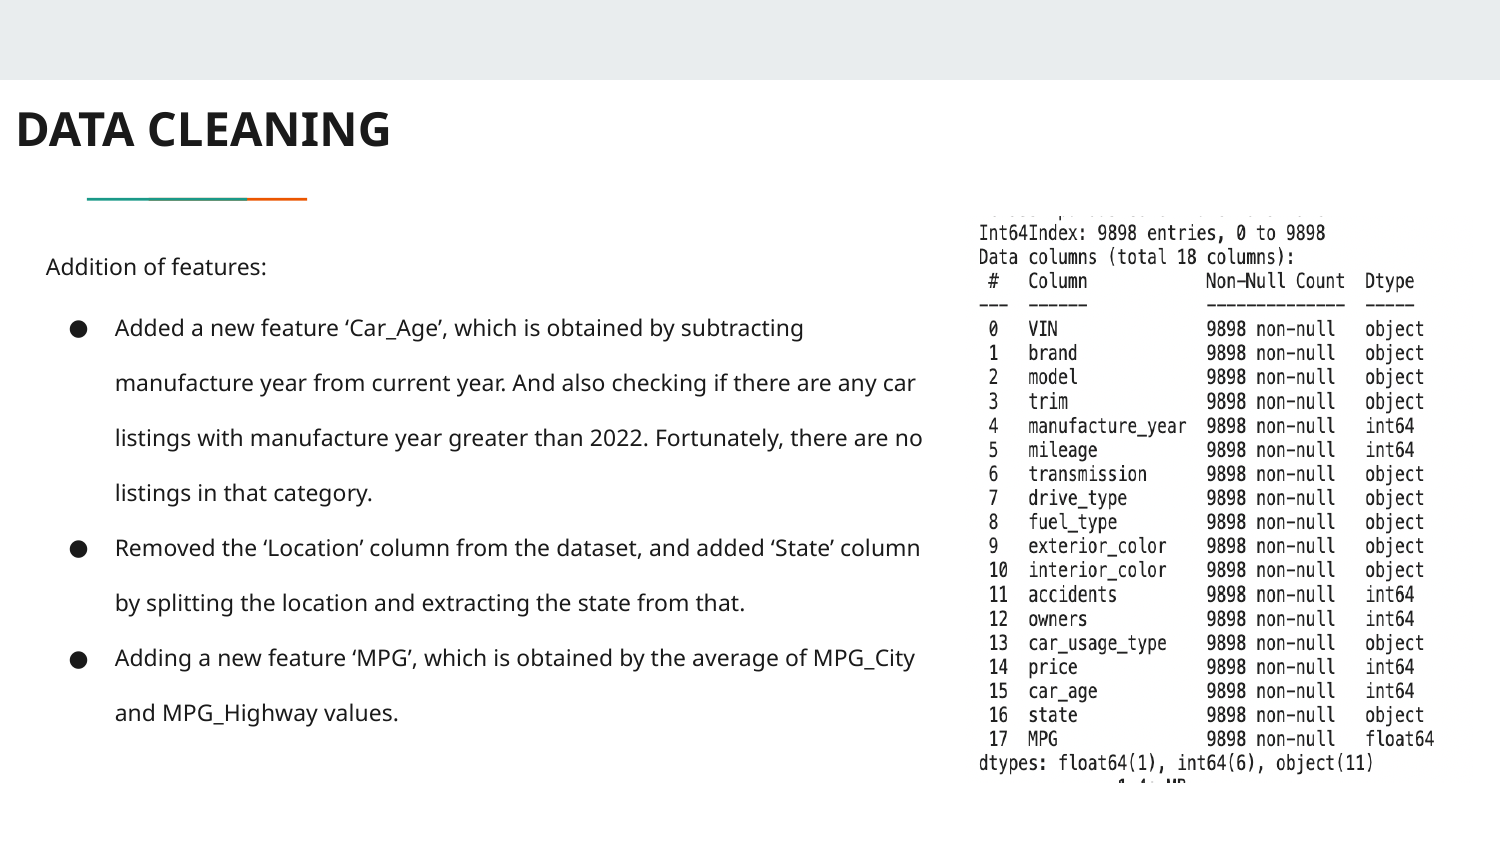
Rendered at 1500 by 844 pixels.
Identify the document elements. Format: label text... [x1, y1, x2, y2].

picture [965, 216, 1473, 783]
title DATA CLEANING [0, 84, 1262, 171]
list Addition of features: Added a new feature ‘Car_Age’, which is obtained by subtracting manufacture year from current year. And also checking if there are any car listings with manufacture year greater than 2022. Fortunately, there are no listings in that category. Removed the ‘Location’ column from the dataset, and added ‘State’ column by splitting the location and extracting the state from that. Adding a new feature ‘MPG’, which is obtained by the average of MPG_City and MPG_Highway values. [30, 176, 948, 753]
